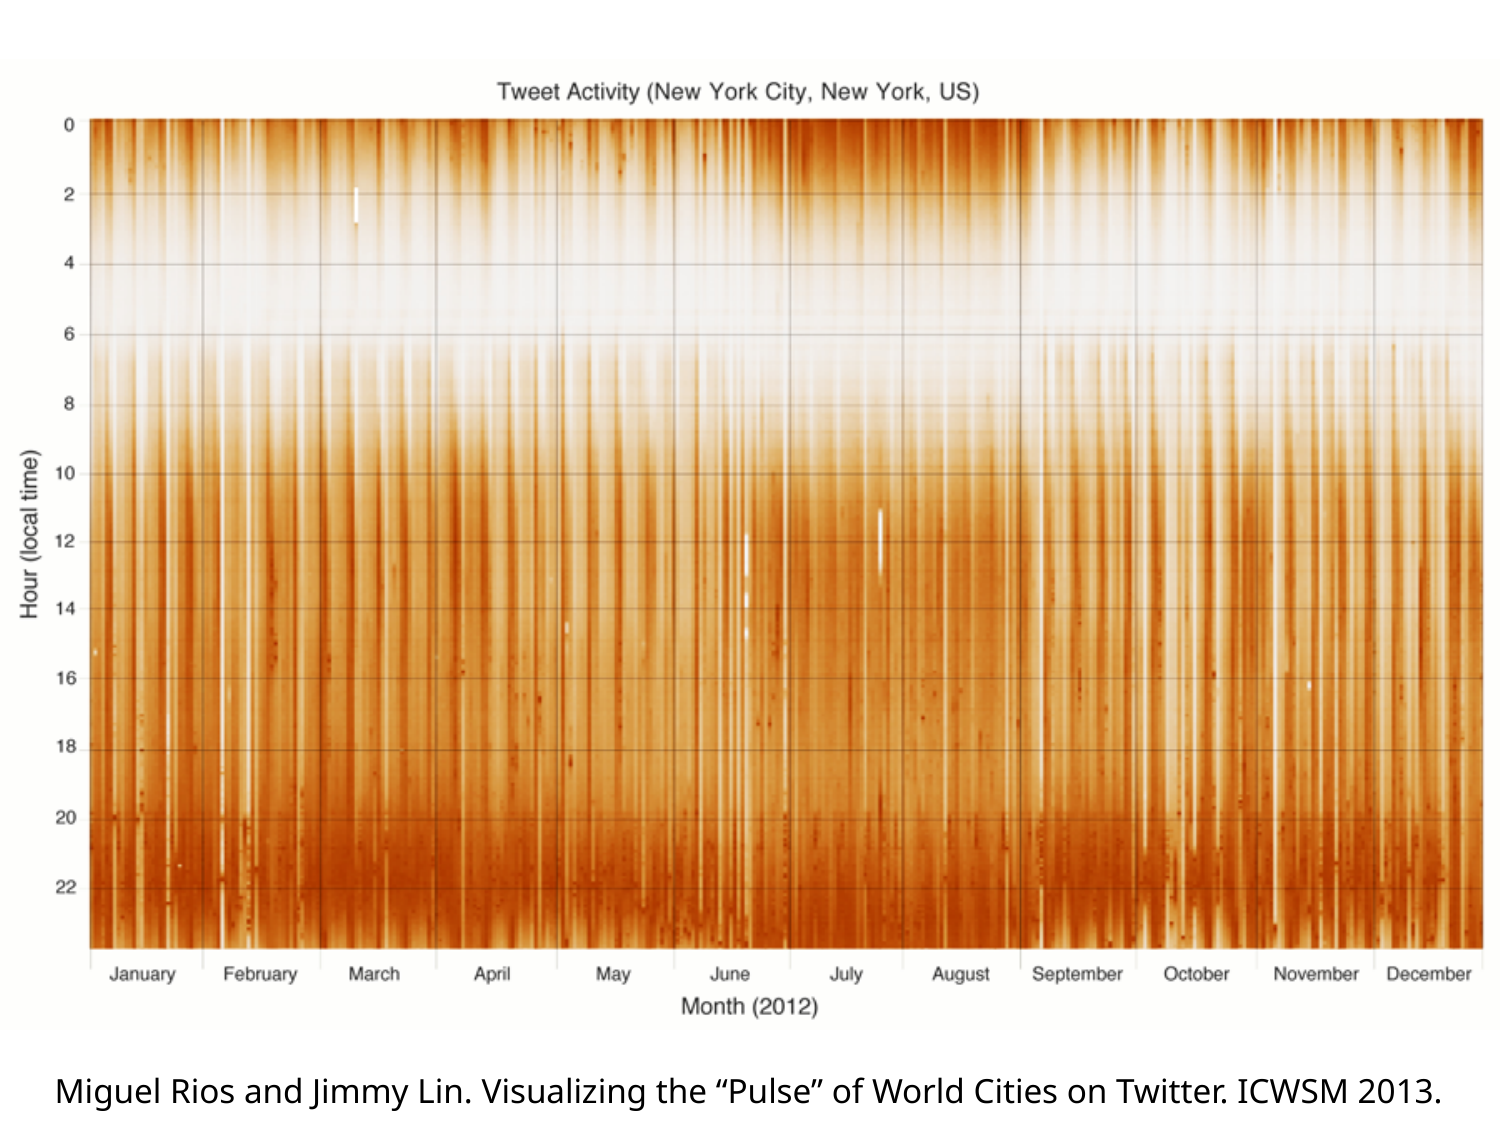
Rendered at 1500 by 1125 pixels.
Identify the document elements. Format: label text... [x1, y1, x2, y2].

text_box Miguel Rios and Jimmy Lin. Visualizing the “Pulse” of World Cities on Twitter. ICWSM 2013. [0, 1062, 1500, 1118]
picture [0, 59, 1500, 1031]
